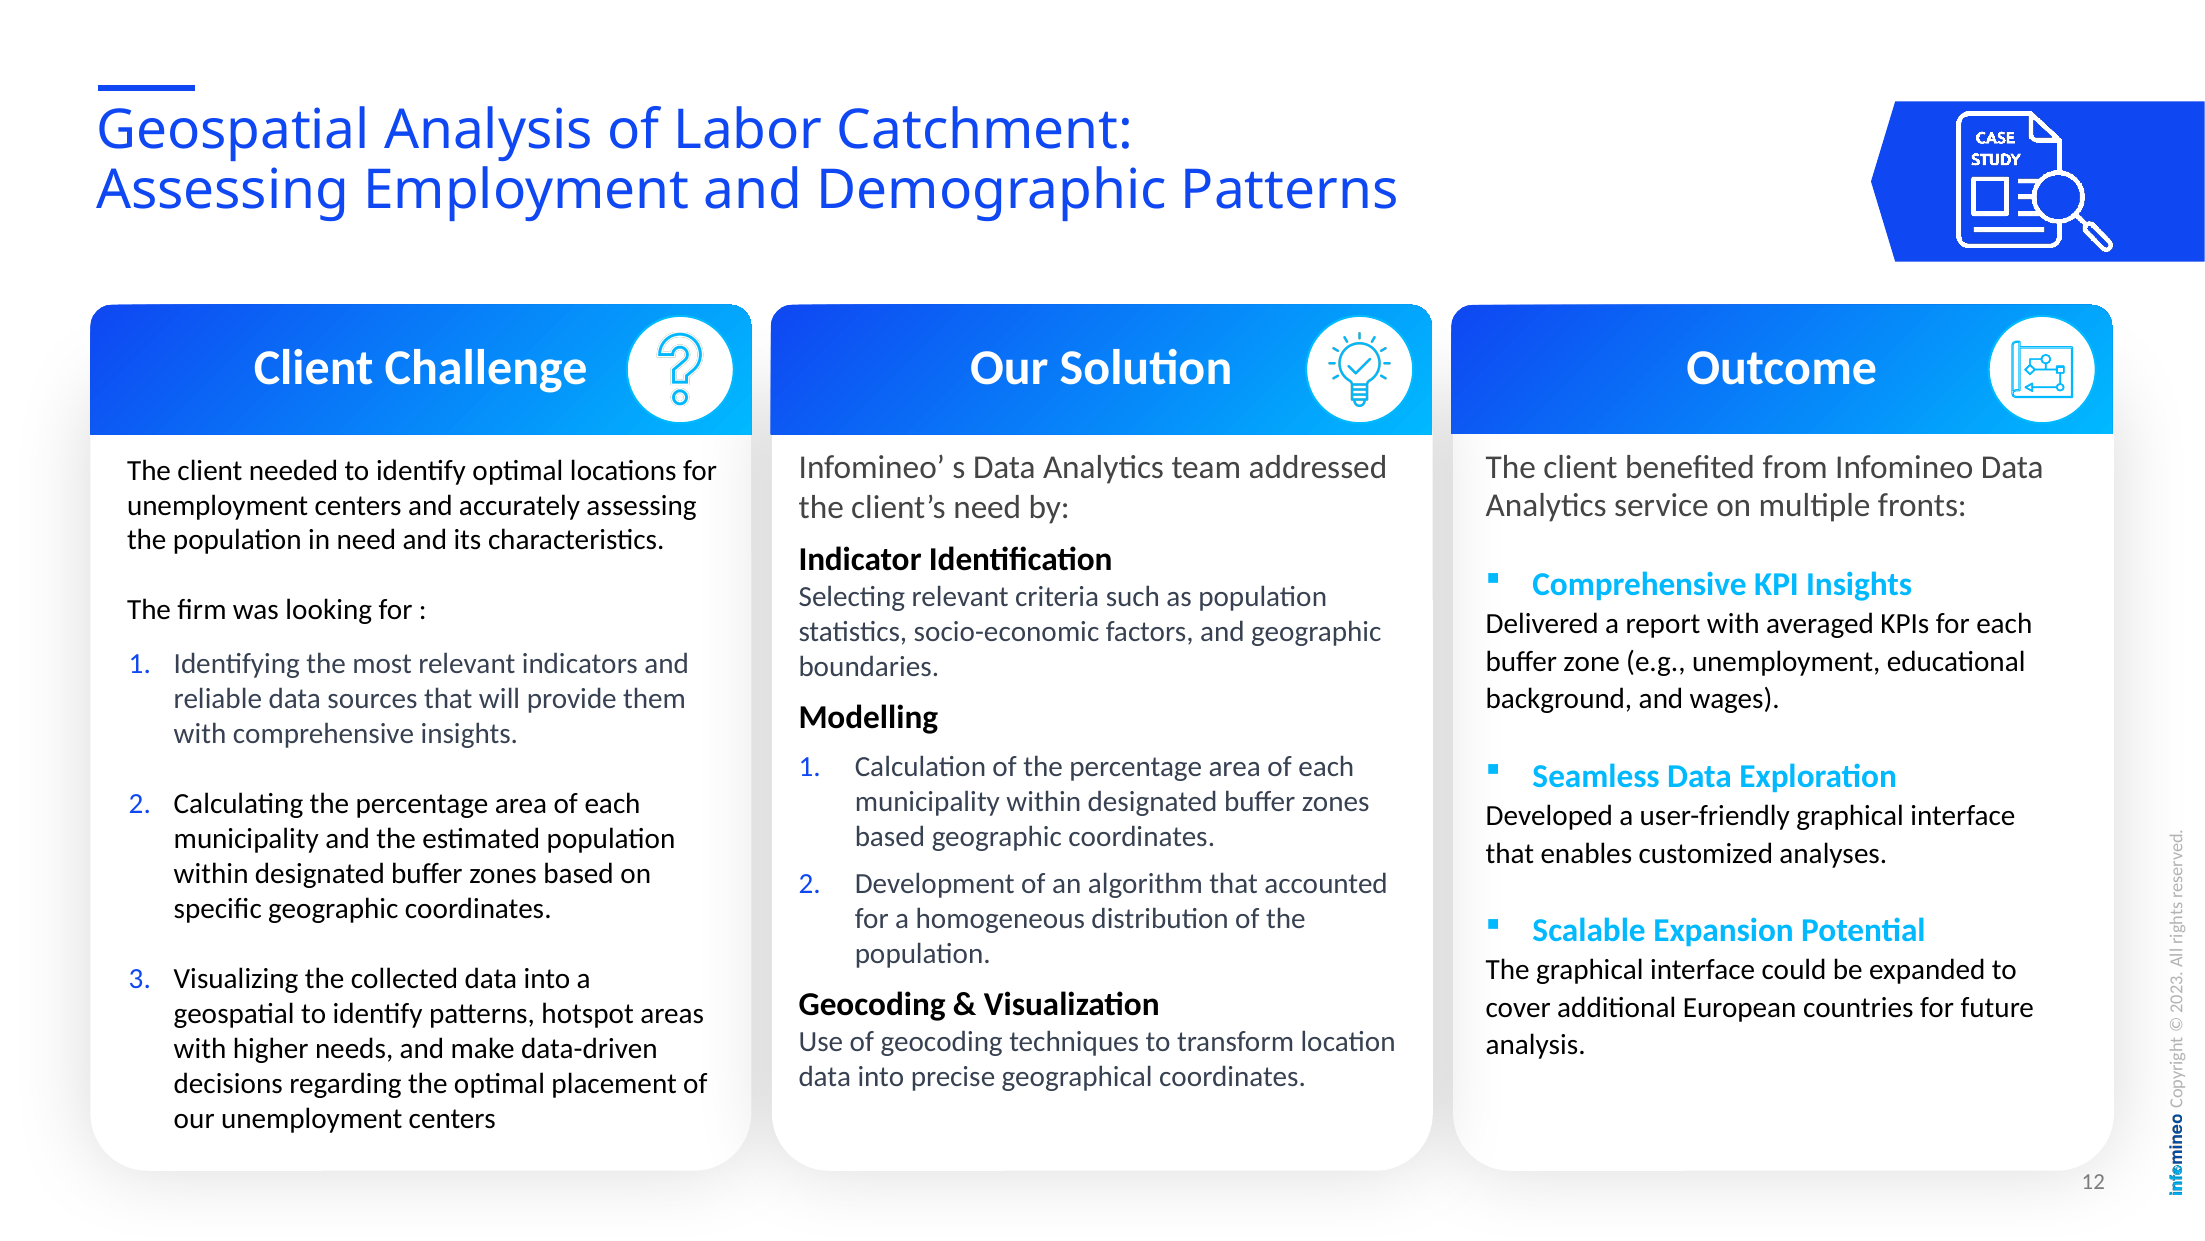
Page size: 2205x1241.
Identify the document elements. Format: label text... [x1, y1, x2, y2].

text_box Our Solution [942, 343, 1261, 395]
picture [2170, 1115, 2182, 1174]
text_box [771, 437, 1433, 1171]
text_box [1868, 99, 2205, 264]
text_box Outcome [1627, 343, 1937, 395]
text_box Client Challenge [220, 343, 621, 395]
text_box The client benefited from Infomineo Data Analytics service on multiple fronts: Comprehensive KPI Insights Delivered a report with averaged KPIs for each buffer zone (e.g., unemployment, educational background, and wages). Seamless Data Exploration Developed a user-friendly graphical interface that enables customized analyses. Scalable Expansion Potential The graphical interface could be expanded to cover additional European countries for future analysis. [1485, 448, 2065, 1080]
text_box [626, 315, 735, 424]
text_box Identifying the most relevant indicators and reliable data sources that will provide them with comprehensive insights. Calculating the percentage area of each municipality and the estimated population within designated buffer zones based on specific geographic coordinates. Visualizing the collected data into a geospatial to identify patterns, hotspot areas with higher needs, and make data-driven decisions regarding the optimal placement of our unemployment centers [128, 644, 717, 1069]
text_box [768, 302, 1434, 437]
text_box [1457, 436, 2114, 1171]
text_box [88, 302, 754, 437]
picture [1956, 110, 2113, 253]
text_box [1449, 302, 2115, 437]
title Geospatial Analysis of Labor Catchment: Assessing Employment and Demographic Patterns [96, 101, 1892, 222]
text_box The client needed to identify optimal locations for unemployment centers and accurately assessing the population in need and its characteristics. The firm was looking for : [112, 443, 754, 633]
text_box Infomineo’ s Data Analytics team addressed the client’s need by: Indicator Identification Selecting relevant criteria such as population statistics, socio-economic factors, and geographic boundaries. Modelling Calculation of the percentage area of each municipality within designated buffer zones based geographic coordinates. Development of an algorithm that accounted for a homogeneous distribution of the population. Geocoding & Visualization Use of geocoding techniques to transform location data into precise geographical coordinates. [783, 437, 1413, 1100]
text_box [1988, 315, 2096, 424]
text_box [90, 437, 748, 1171]
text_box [1305, 315, 1414, 424]
